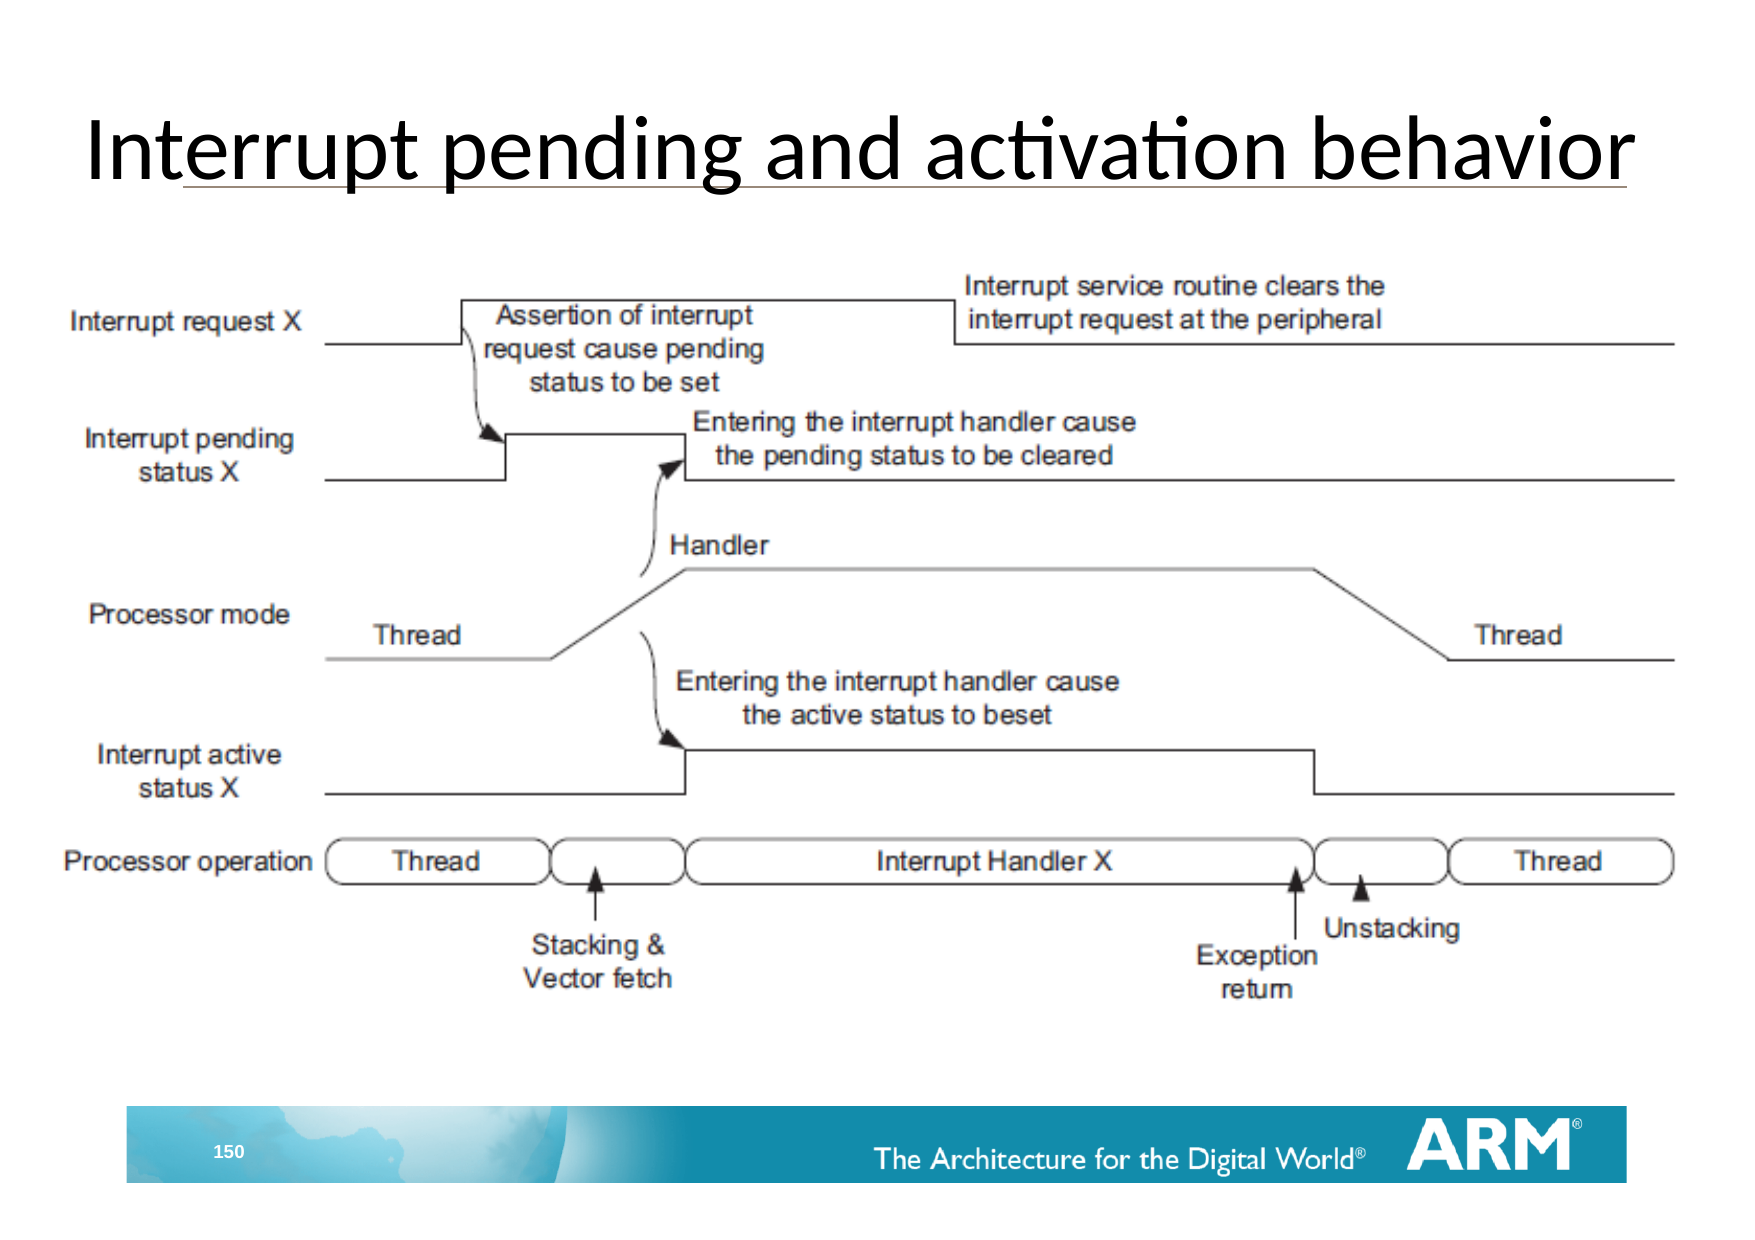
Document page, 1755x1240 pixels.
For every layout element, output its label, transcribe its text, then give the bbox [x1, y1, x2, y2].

picture [126, 1106, 1627, 1183]
picture [39, 237, 1715, 1003]
title Interrupt pending and activation behavior [84, 100, 1715, 192]
slide_number 150 [198, 1139, 287, 1187]
